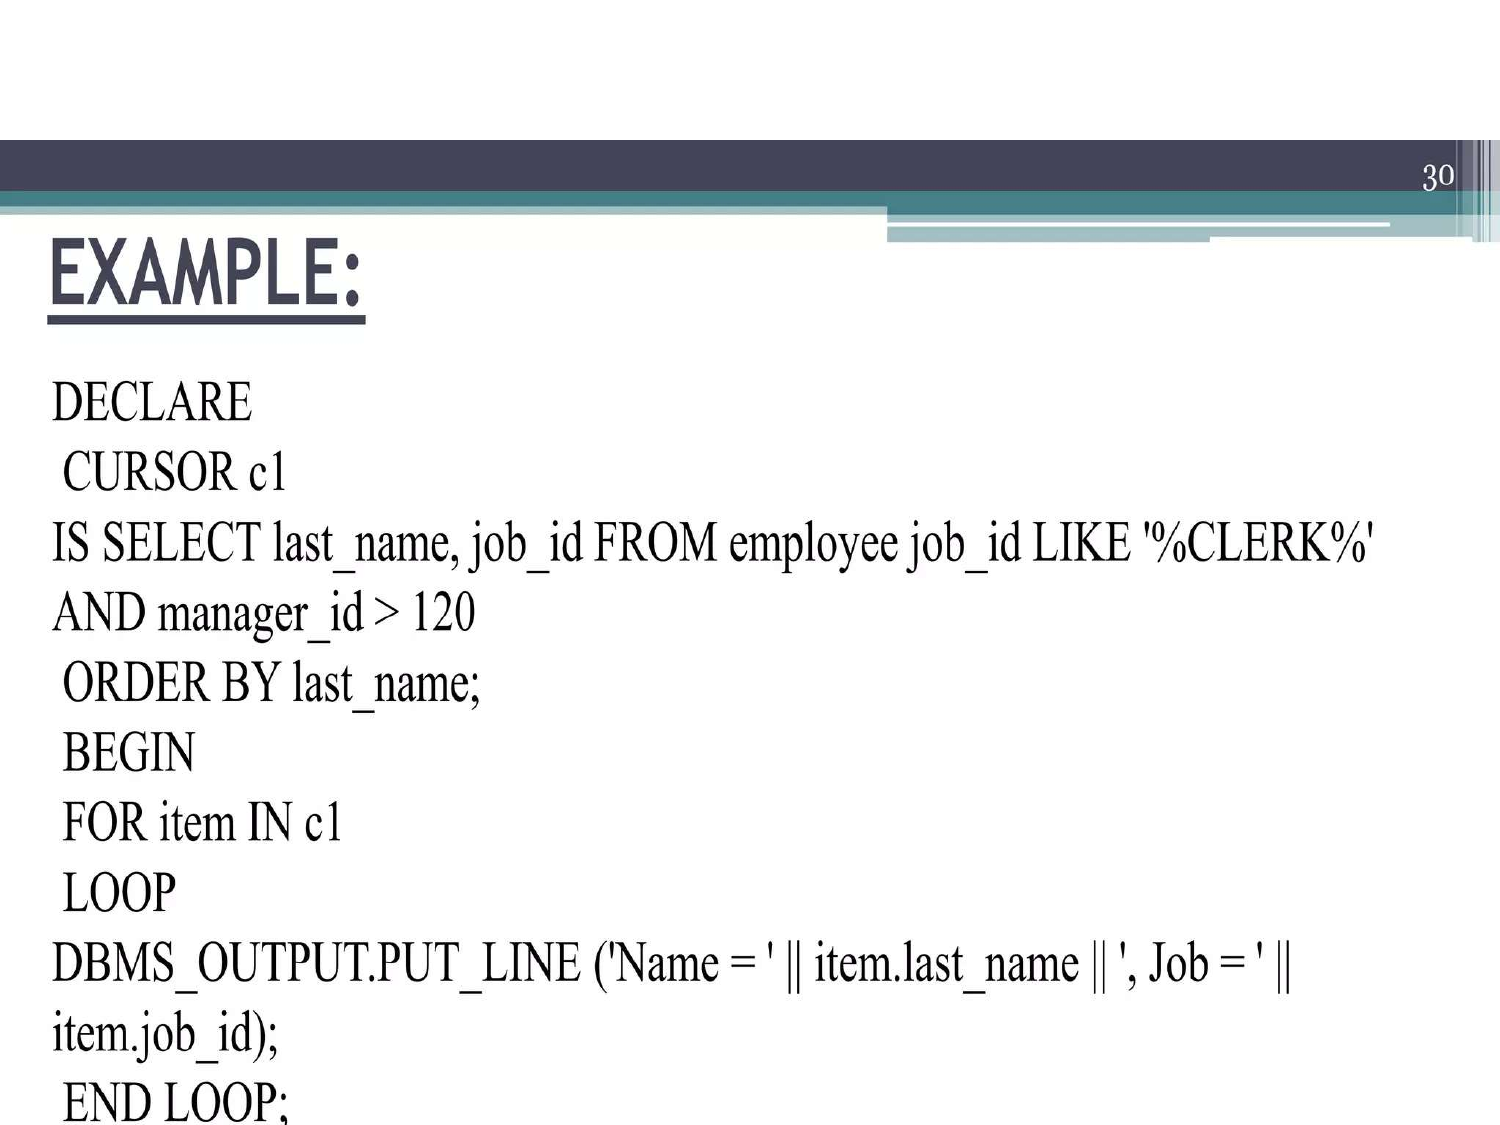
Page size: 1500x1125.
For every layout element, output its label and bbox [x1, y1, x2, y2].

picture [0, 140, 1500, 1125]
